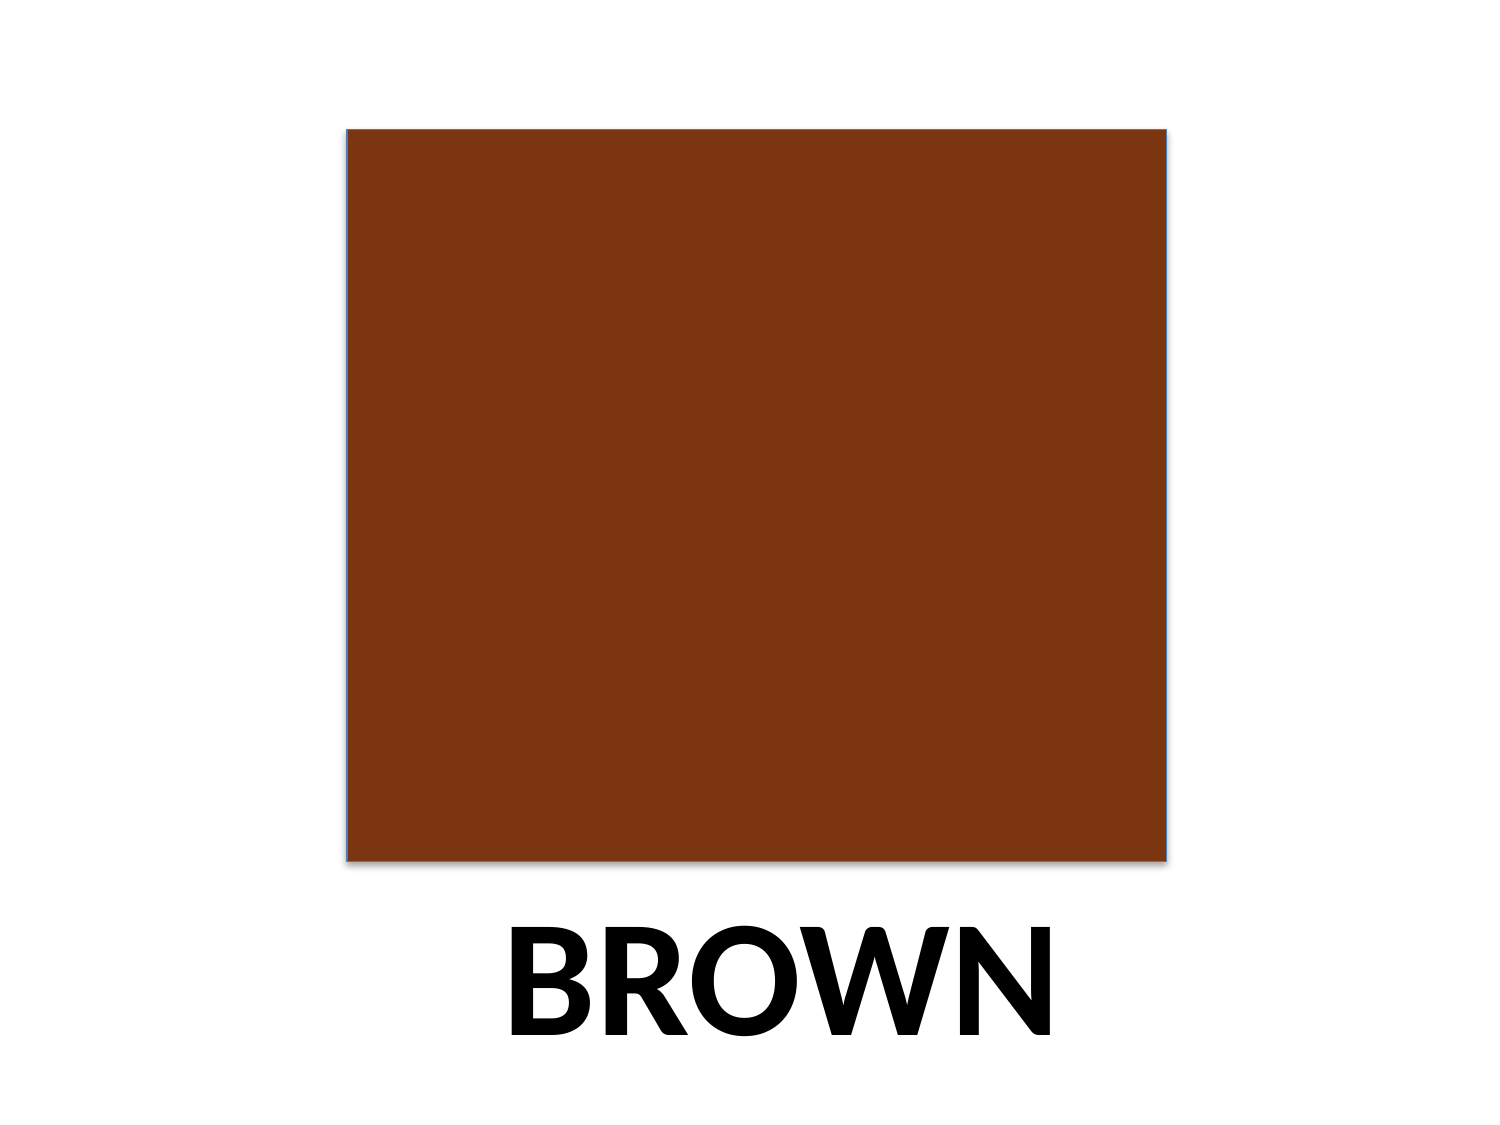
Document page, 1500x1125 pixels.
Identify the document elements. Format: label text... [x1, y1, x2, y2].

text_box [346, 129, 1167, 862]
subtitle BROWN [256, 861, 1307, 1125]
